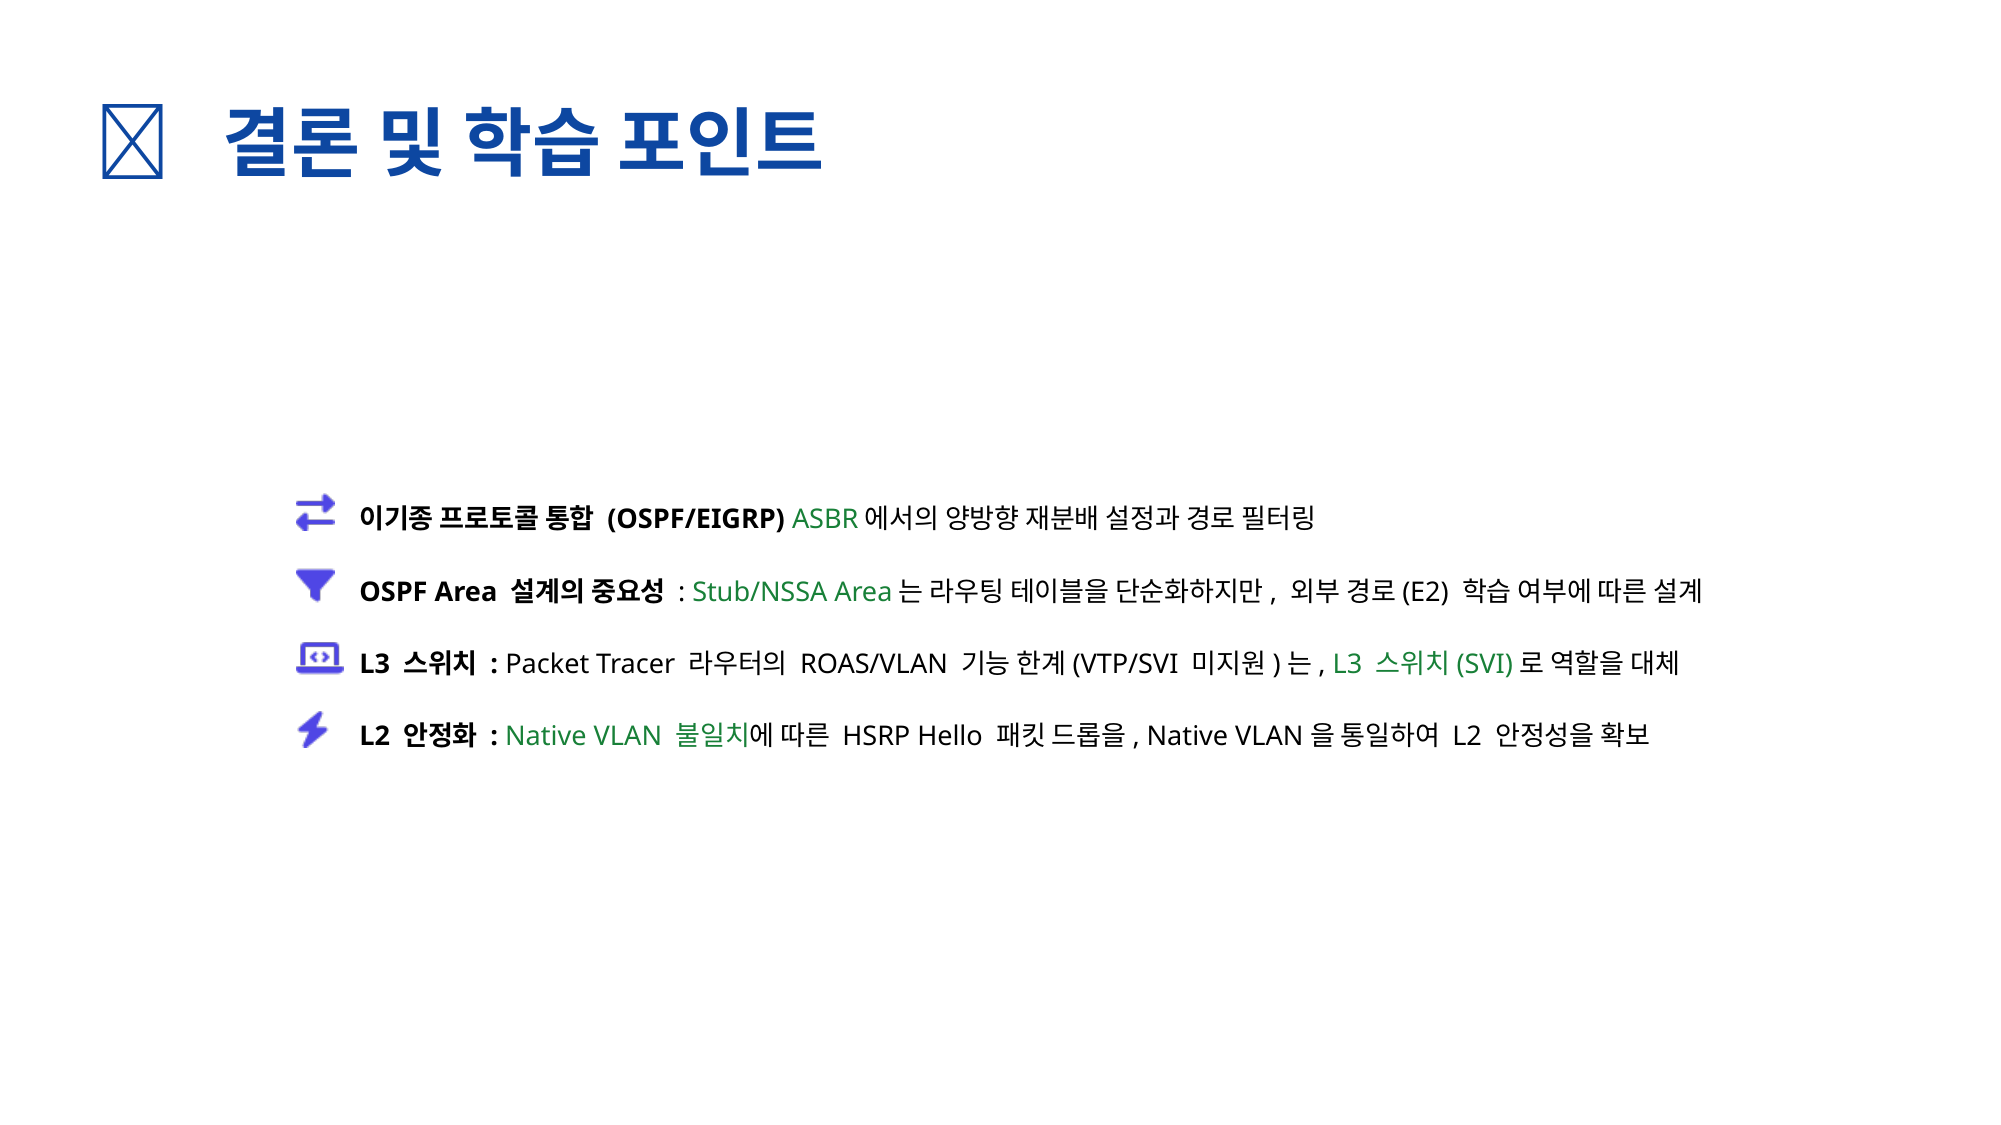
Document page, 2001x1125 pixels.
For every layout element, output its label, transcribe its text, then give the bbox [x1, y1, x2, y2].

picture [296, 492, 335, 531]
text_box L3 스위치 : Packet Tracer 라우터의 ROAS/VLAN 기능 한계(VTP/SVI 미지원)는, L3 스위치(SVI)로 역할을 대체 [359, 630, 1703, 680]
text_box 🏁 결론 및 학습 포인트 [95, 95, 1996, 186]
text_box L2 안정화 : Native VLAN 불일치에 따른 HSRP Hello 패킷 드롭을, Native VLAN을 통일하여 L2 안정성을 확보 [359, 702, 1703, 752]
text_box OSPF Area 설계의 중요성 : Stub/NSSA Area는 라우팅 테이블을 단순화하지만, 외부 경로(E2) 학습 여부에 따른 설계 [359, 558, 1778, 608]
picture [296, 638, 344, 676]
picture [296, 709, 330, 748]
picture [296, 566, 335, 605]
text_box 이기종 프로토콜 통합 (OSPF/EIGRP) ASBR에서의 양방향 재분배 설정과 경로 필터링 [359, 485, 1703, 534]
